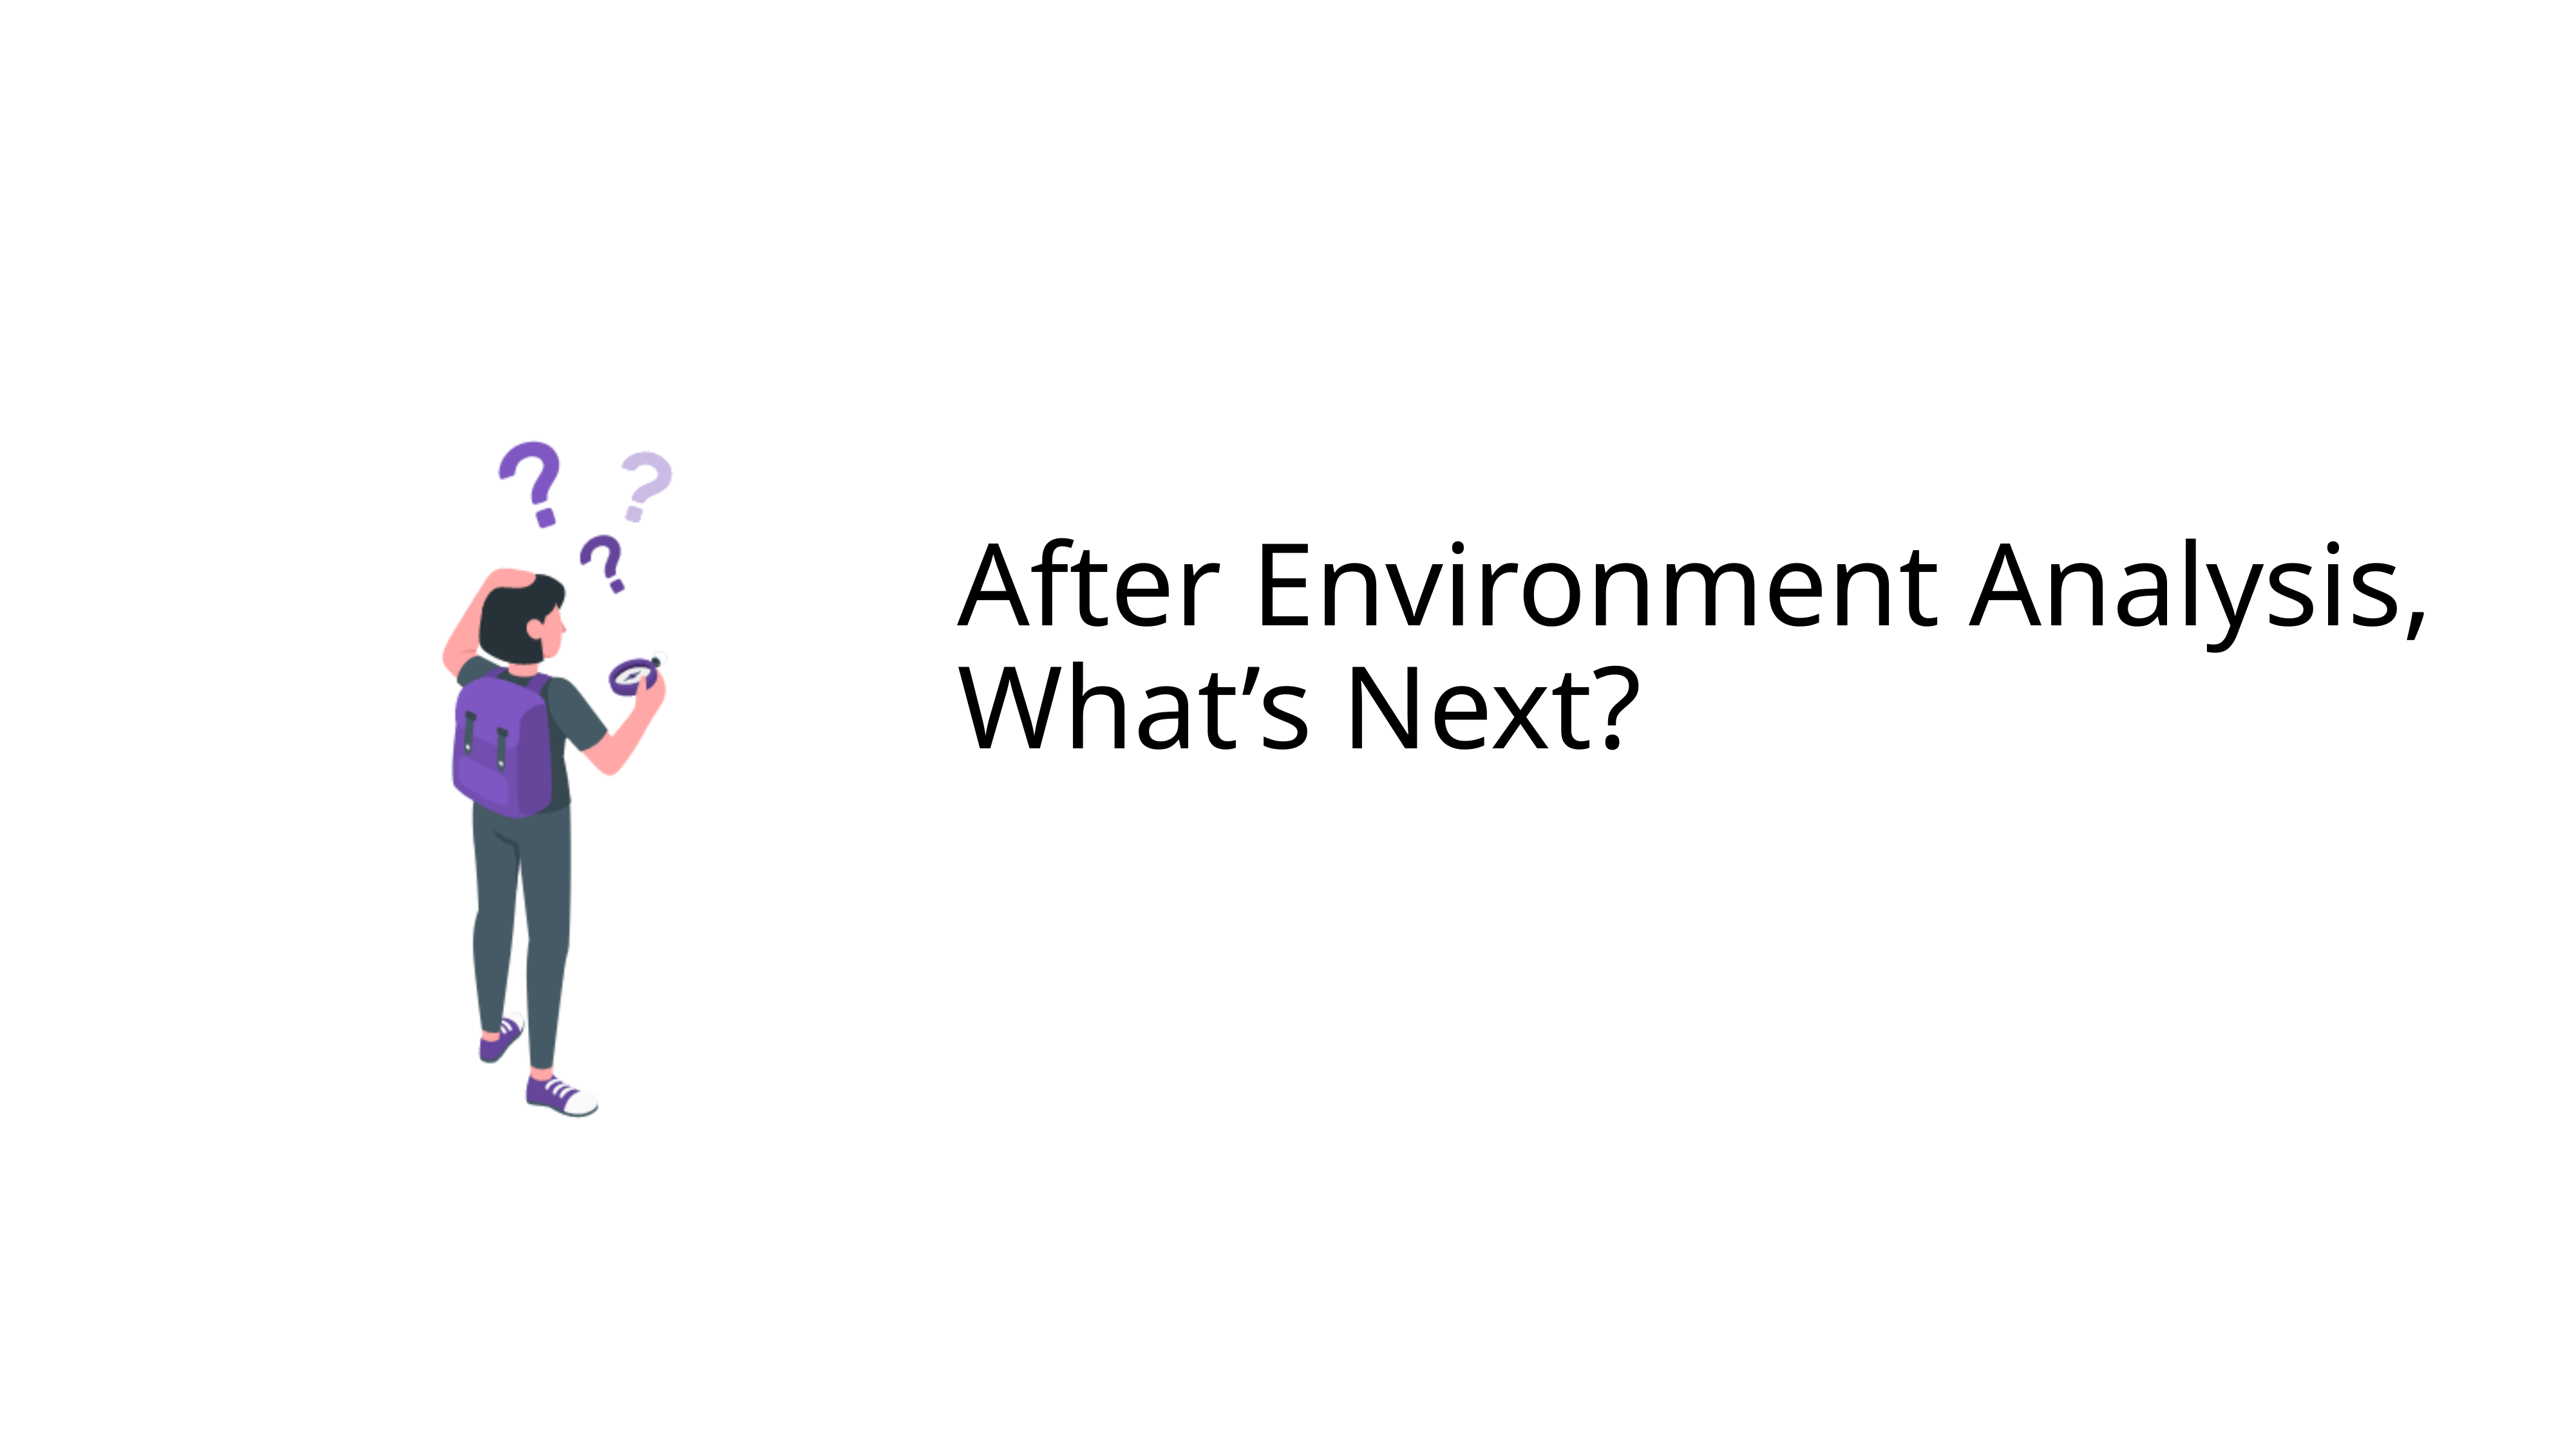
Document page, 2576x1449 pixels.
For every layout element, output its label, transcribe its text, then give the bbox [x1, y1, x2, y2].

picture [0, 272, 924, 1345]
list After Environment Analysis, What’s Next? [934, 522, 2576, 927]
